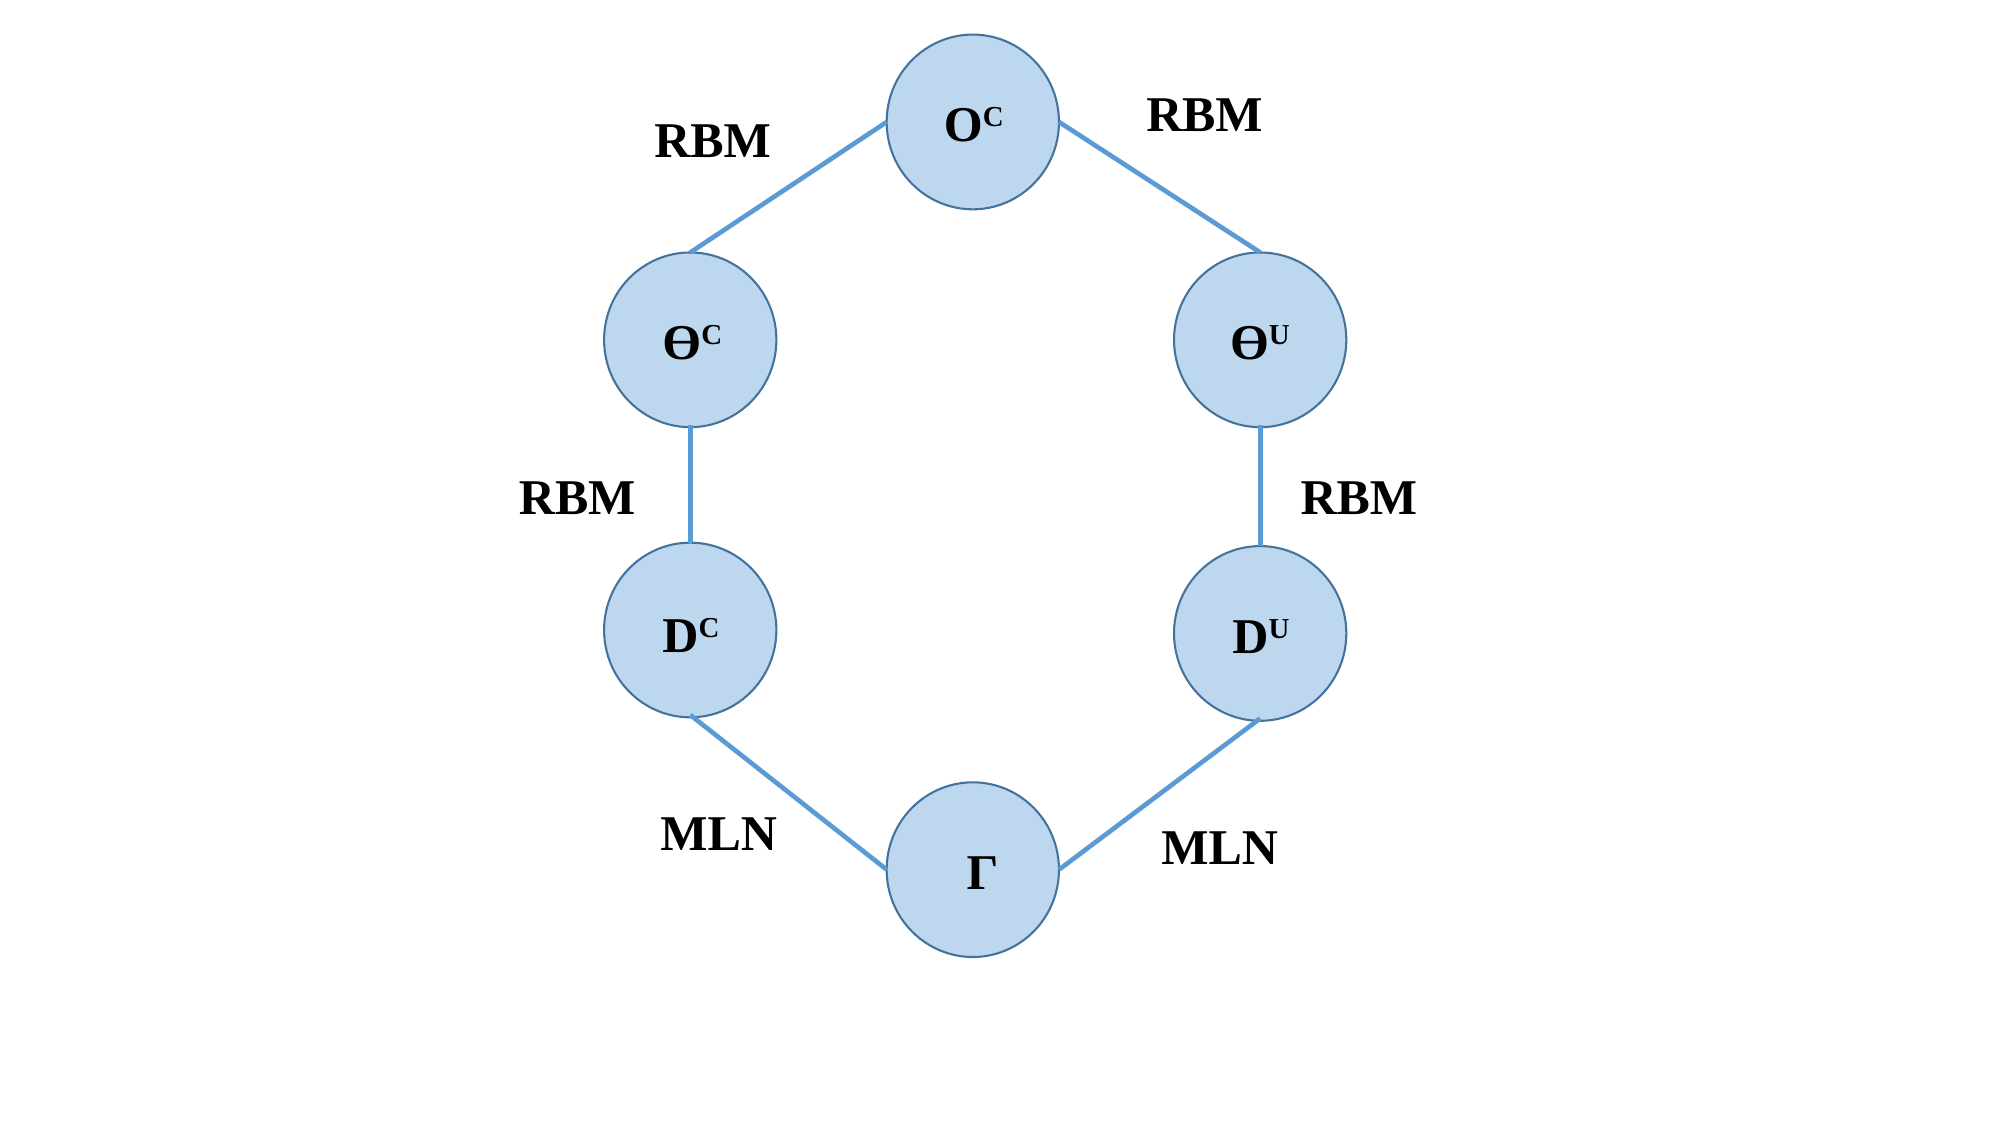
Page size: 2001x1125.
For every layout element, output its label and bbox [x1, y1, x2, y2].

text_box [504, 34, 1486, 957]
